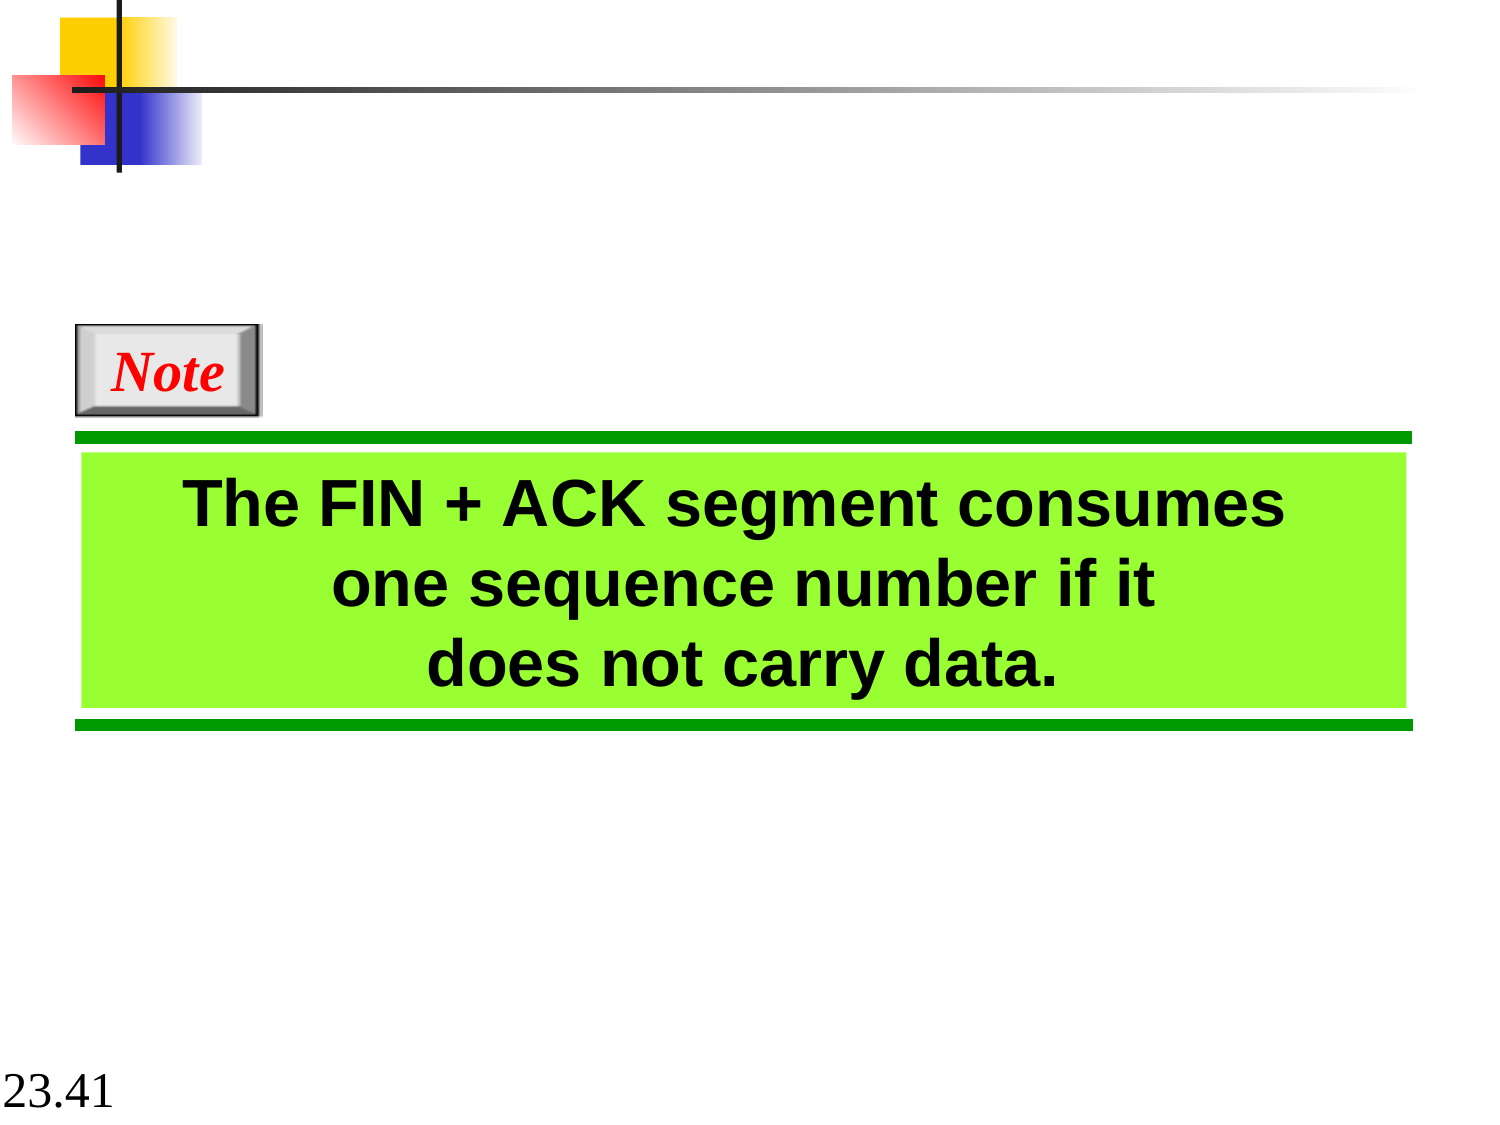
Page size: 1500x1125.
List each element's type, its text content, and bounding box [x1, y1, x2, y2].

text_box [81, 452, 1407, 708]
text_box The FIN + ACK segment consumes one sequence number if it does not carry data. [179, 458, 1288, 701]
slide_number 23.41 [0, 1060, 122, 1125]
picture [12, 17, 1422, 165]
title Note [109, 426, 228, 521]
picture [74, 324, 263, 419]
